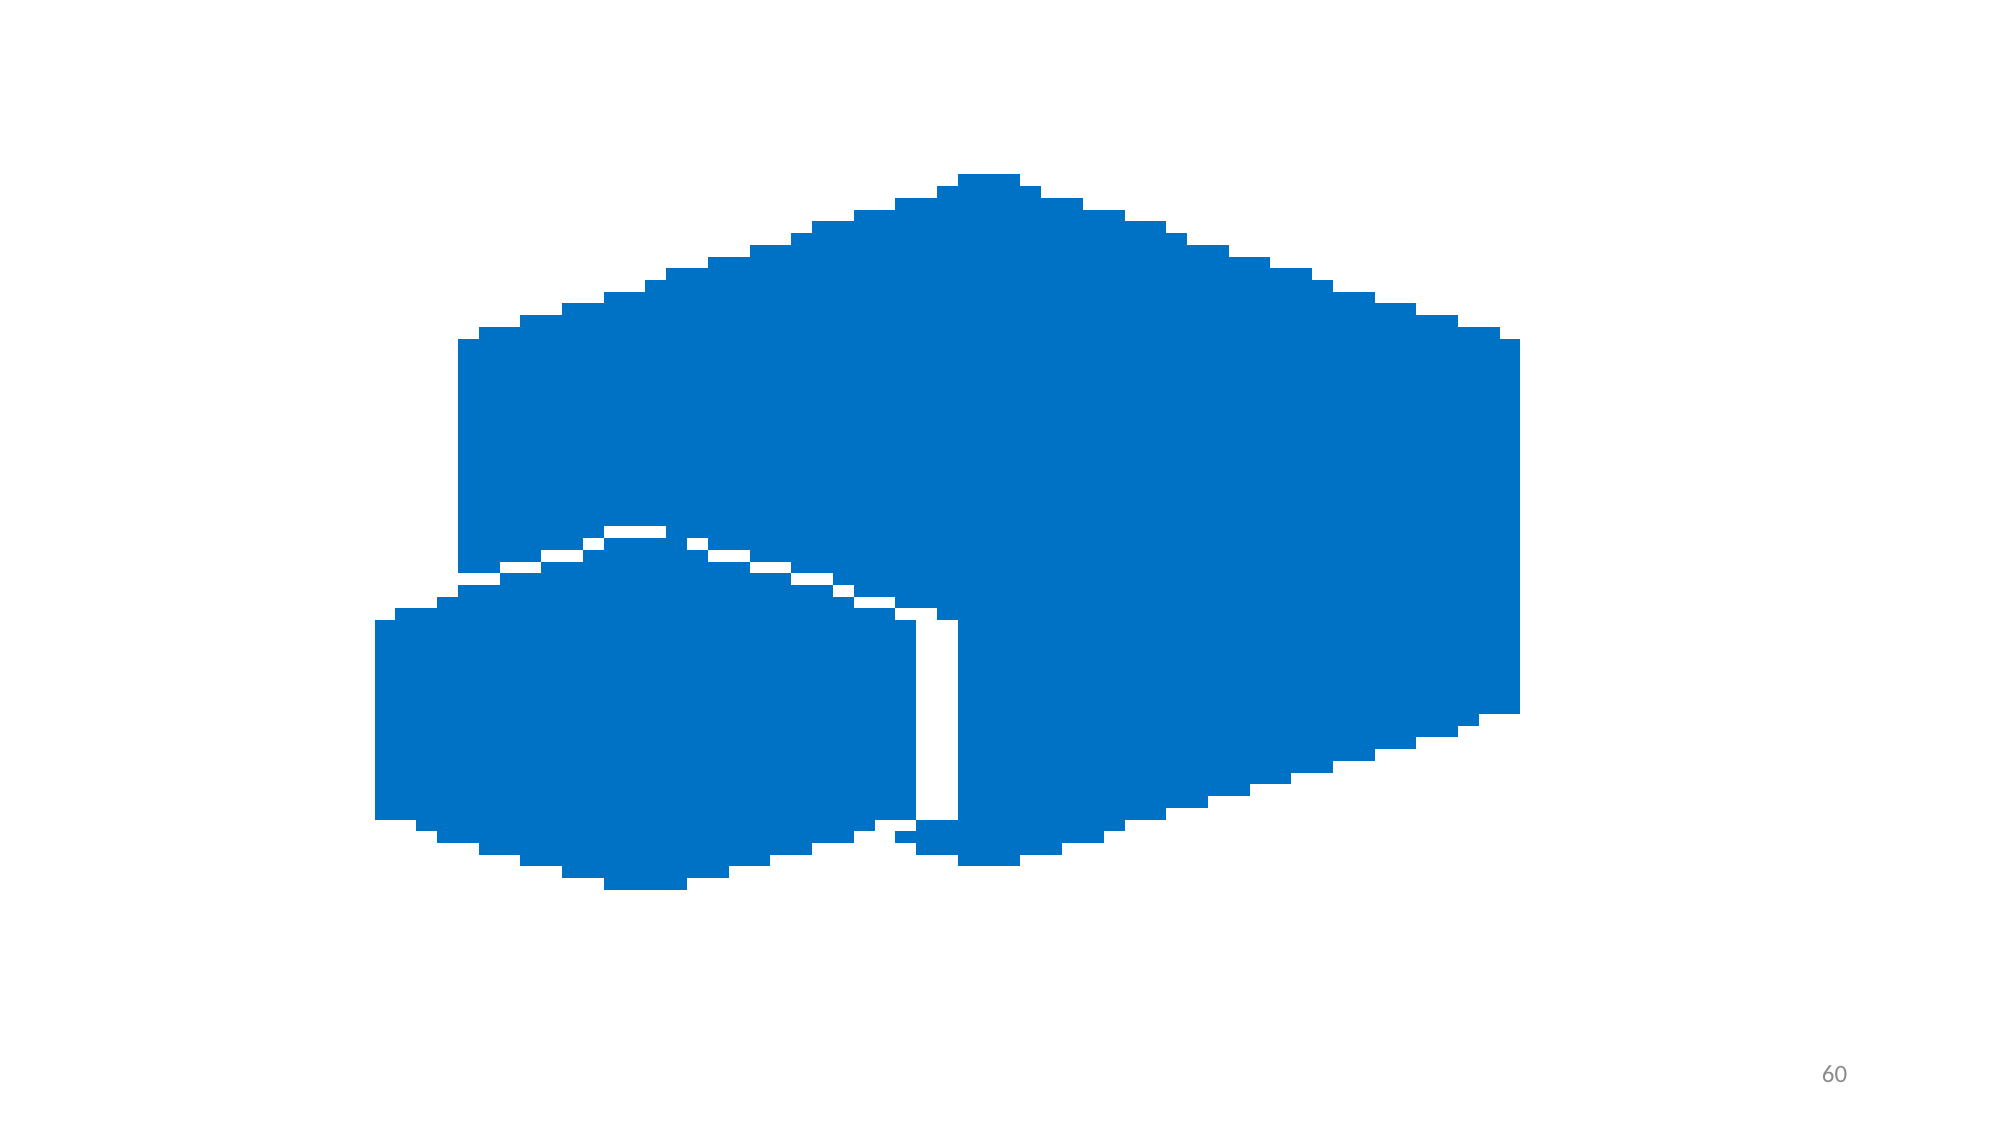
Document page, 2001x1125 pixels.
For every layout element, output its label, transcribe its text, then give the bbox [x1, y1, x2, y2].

slide_number 60 [1412, 1042, 1863, 1103]
picture [0, 0, 2000, 1125]
